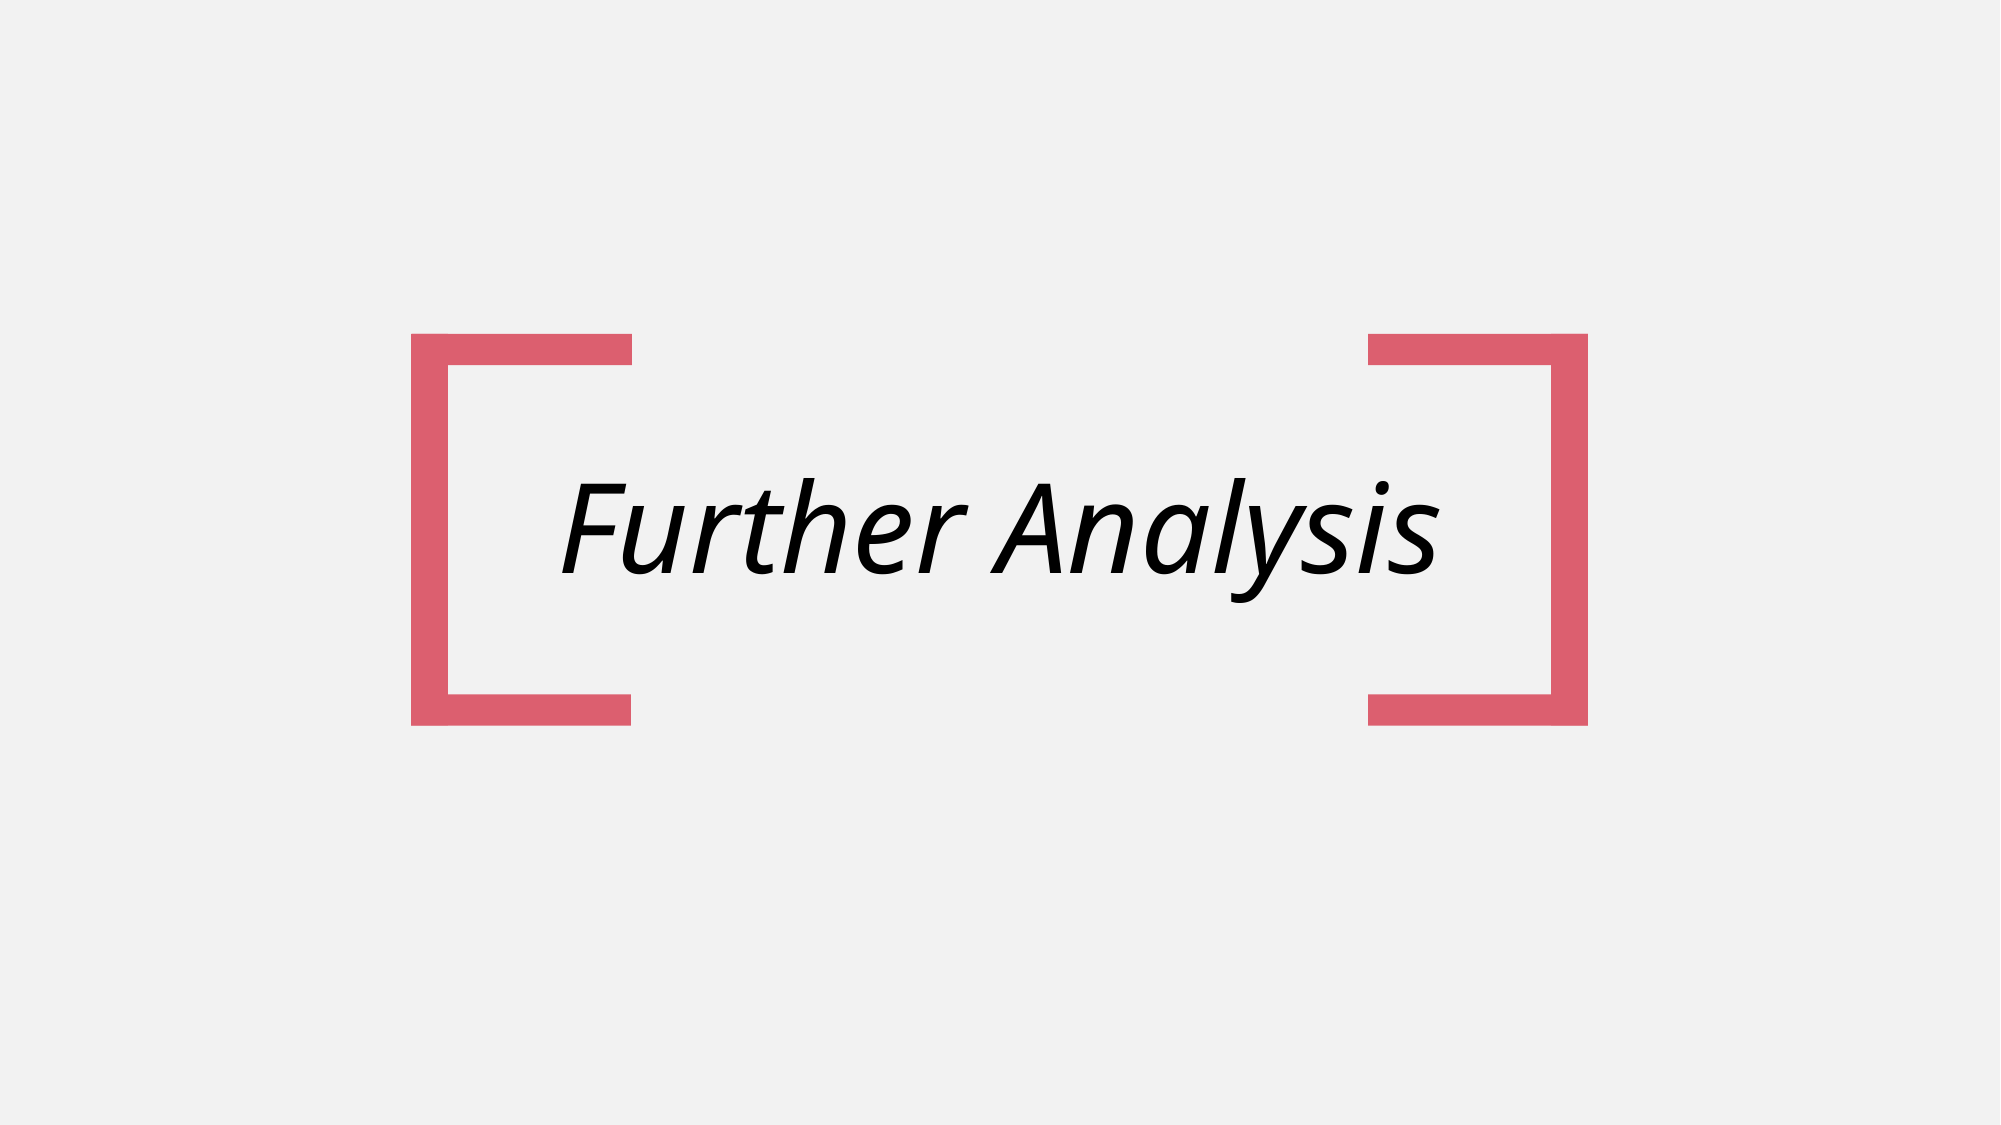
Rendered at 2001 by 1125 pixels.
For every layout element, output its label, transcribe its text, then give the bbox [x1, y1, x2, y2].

title Further Analysis [637, 399, 1362, 607]
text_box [1367, 333, 1589, 726]
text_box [410, 333, 633, 726]
